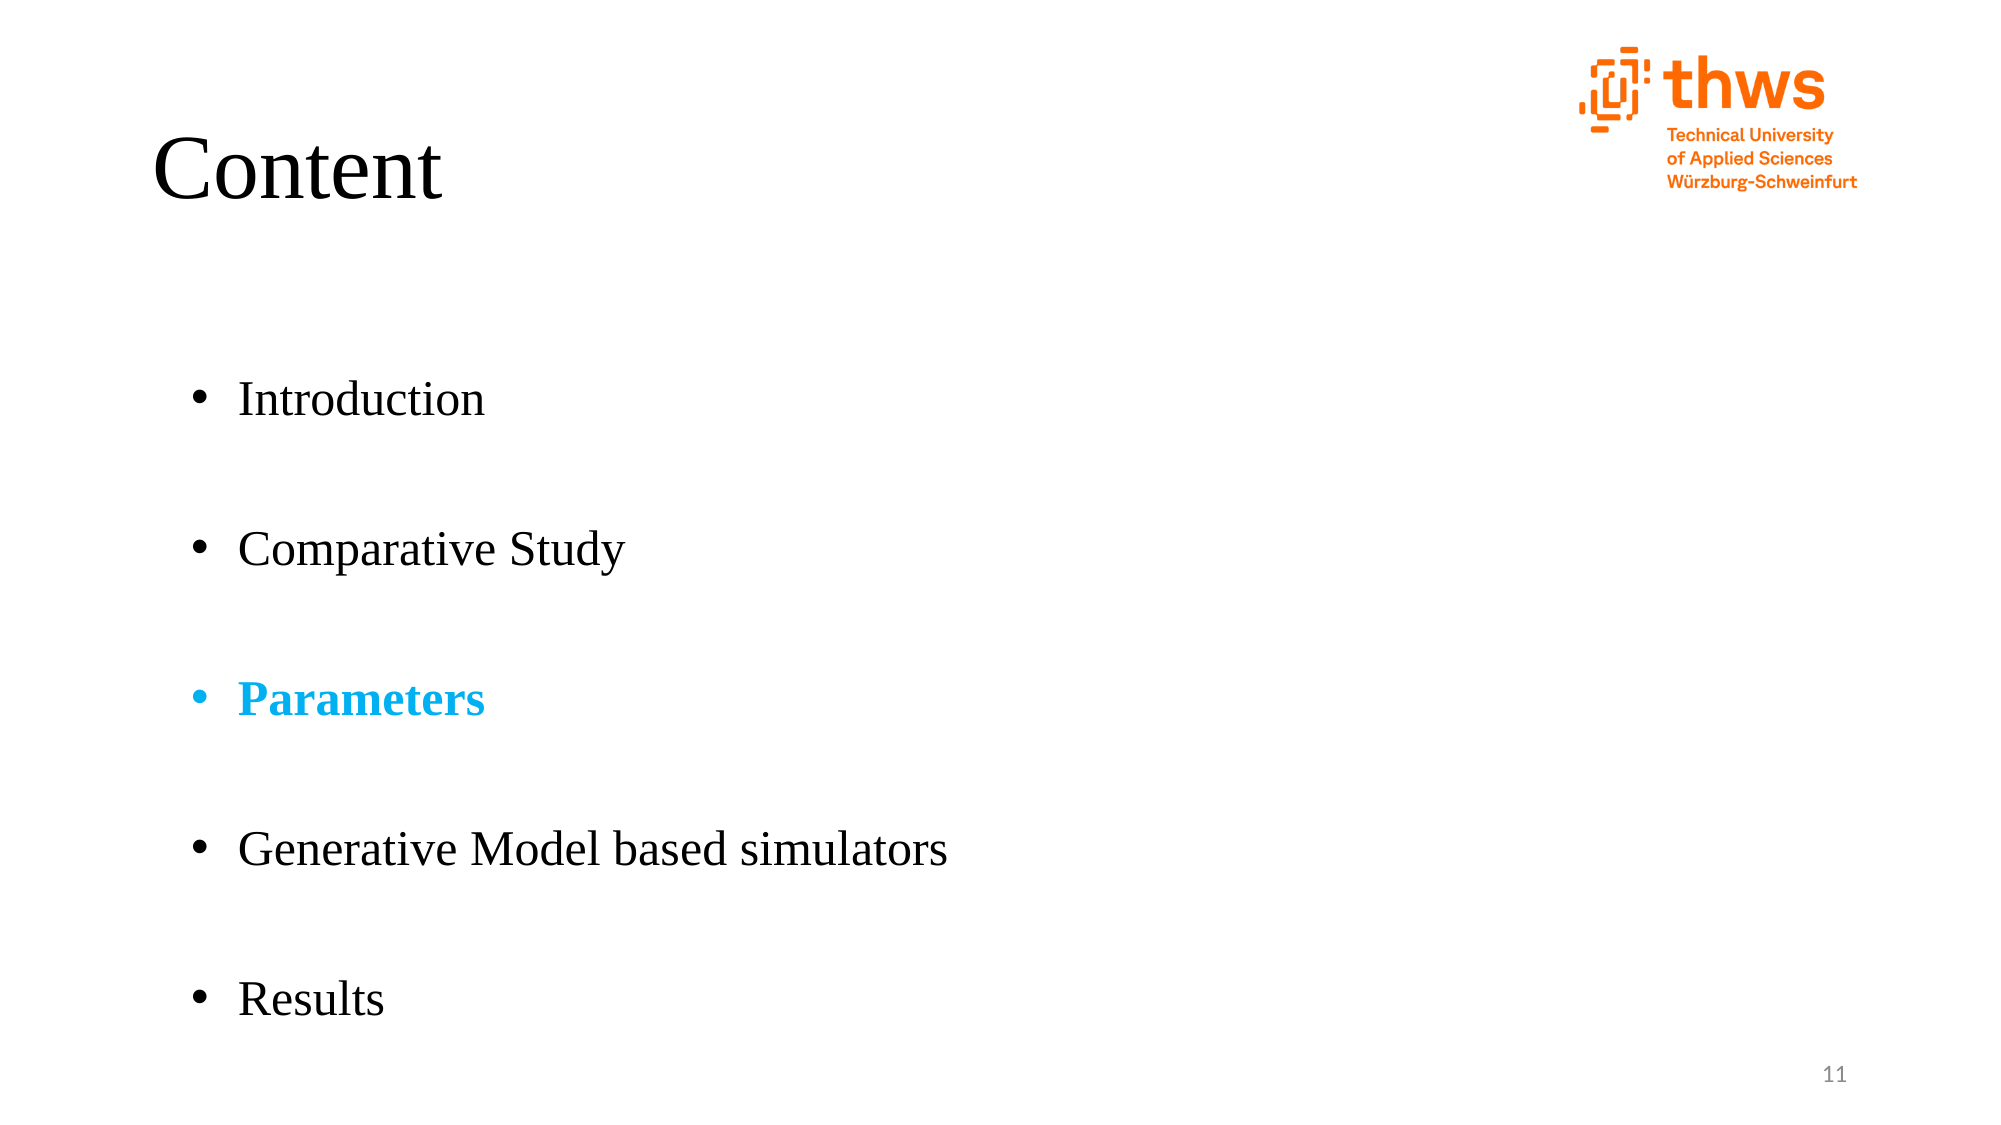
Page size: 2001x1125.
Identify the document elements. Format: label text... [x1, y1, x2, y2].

title Content [137, 59, 1863, 278]
text_box Introduction Comparative Study Parameters Generative Model based simulators Results [176, 298, 964, 1034]
picture [1561, 28, 1885, 216]
slide_number 11 [1412, 1042, 1863, 1103]
